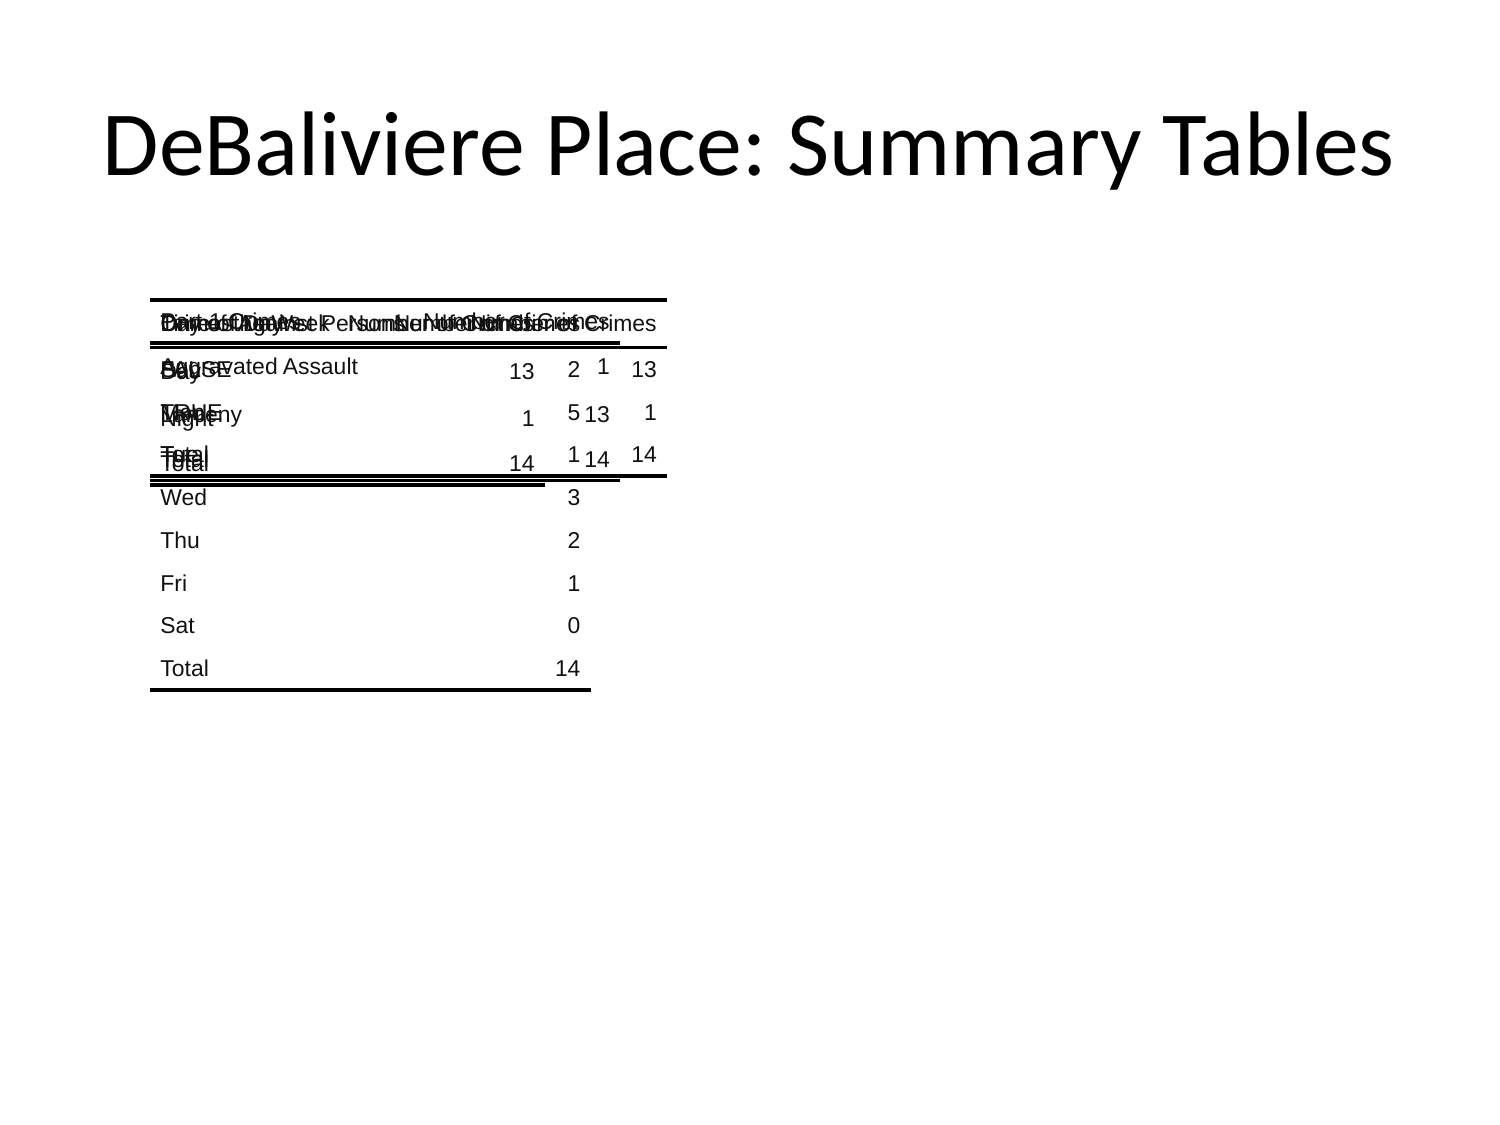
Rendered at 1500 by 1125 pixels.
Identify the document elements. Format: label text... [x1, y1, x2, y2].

table_cell Fri [150, 562, 362, 604]
table_cell Night [150, 395, 316, 442]
table_cell 3 [362, 478, 591, 519]
table_cell 13 [316, 349, 545, 395]
table_header Number of Crimes [545, 302, 667, 346]
table_cell Thu [150, 519, 362, 562]
table_cell 2 [362, 519, 591, 562]
table_cell Day [150, 349, 316, 395]
table_cell 1 [316, 395, 545, 442]
table_cell 14 [545, 433, 667, 474]
table_cell Total [150, 647, 362, 688]
table_header Number of Crimes [316, 302, 545, 346]
table_cell 14 [362, 647, 591, 688]
table_cell 1 [545, 391, 667, 433]
title DeBaliviere Place: Summary Tables [75, 45, 1425, 233]
table_cell 14 [316, 442, 545, 483]
table_cell Sat [150, 604, 362, 647]
table_header Time of Day [150, 302, 316, 346]
table_cell 0 [362, 604, 591, 647]
table_cell Wed [150, 487, 362, 519]
table_cell Total [150, 442, 316, 483]
table_cell 13 [545, 349, 667, 391]
table_cell 1 [362, 562, 591, 604]
